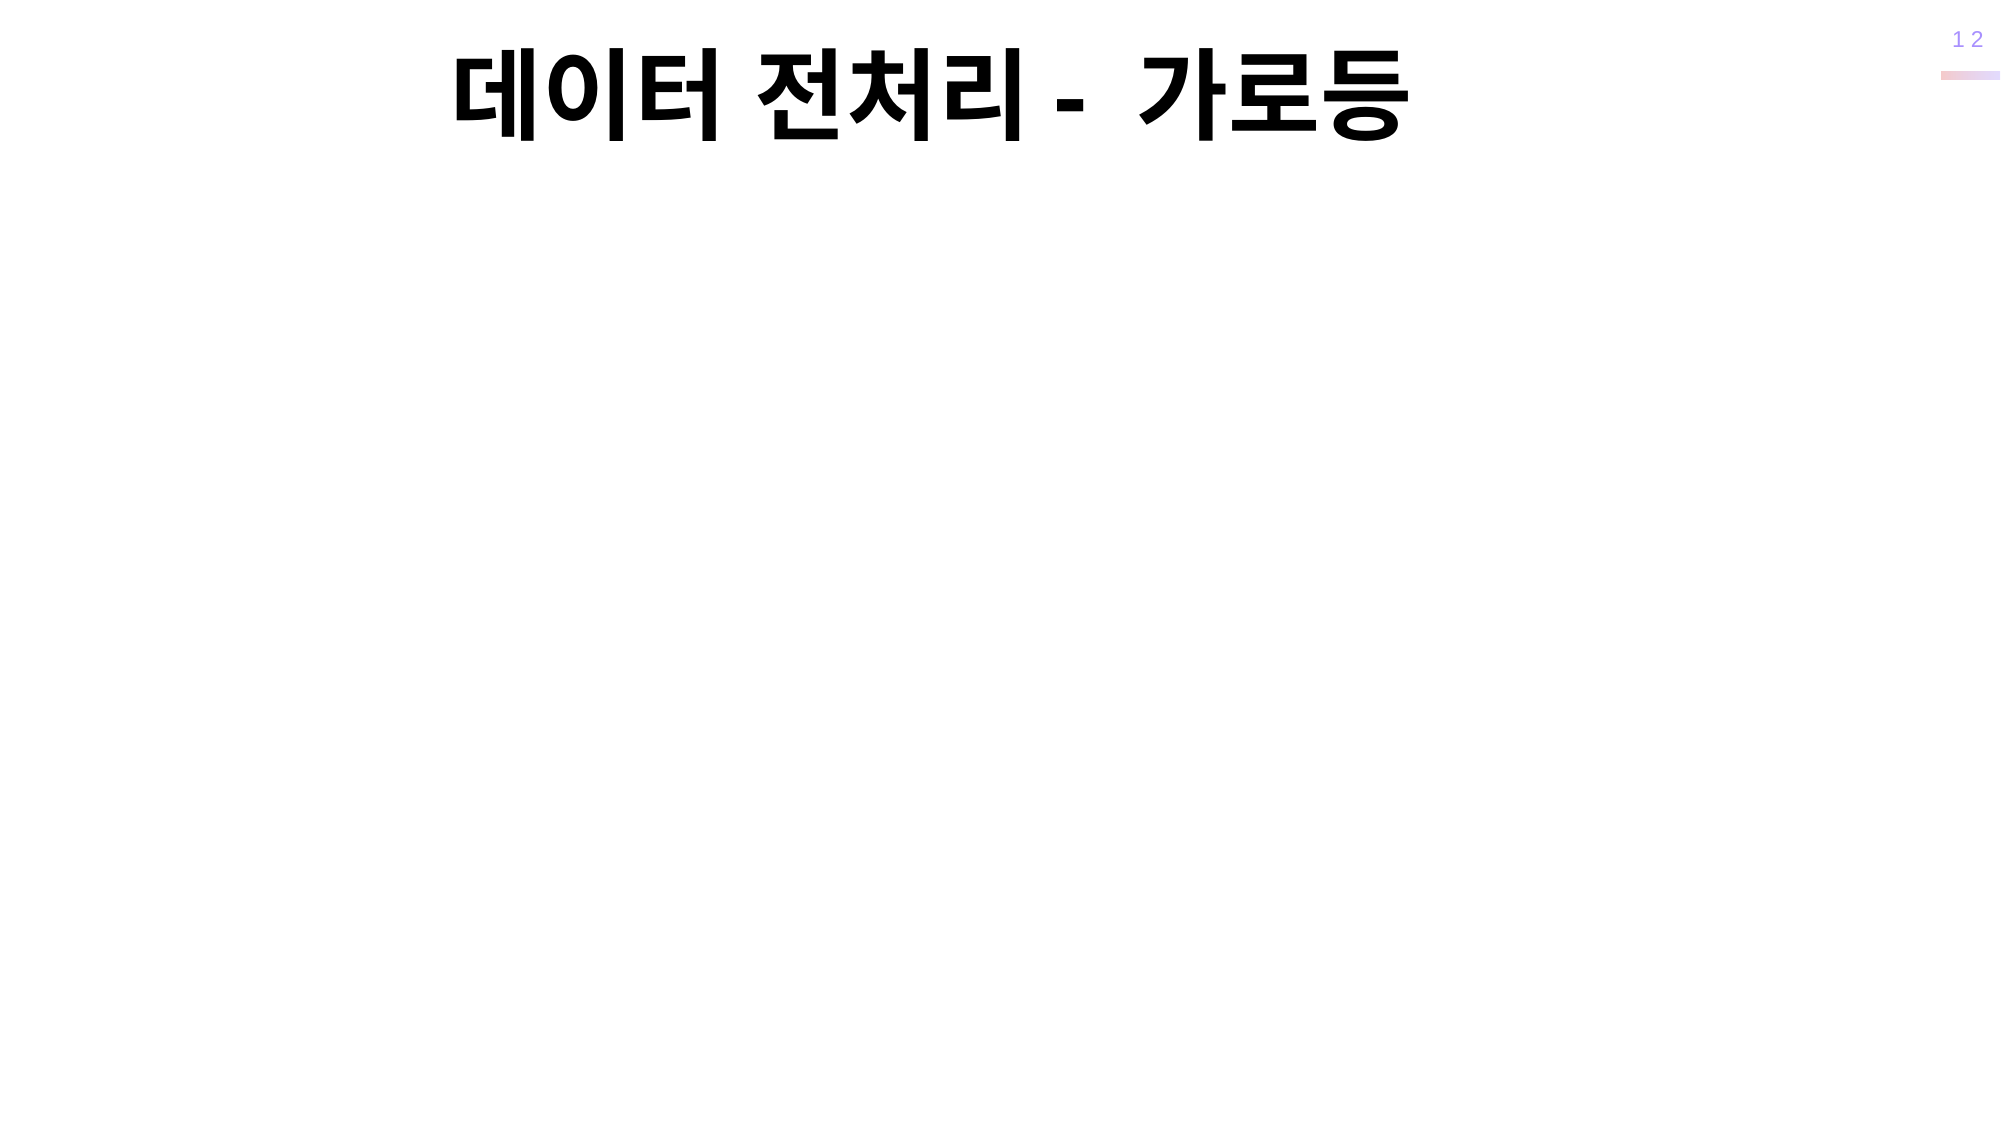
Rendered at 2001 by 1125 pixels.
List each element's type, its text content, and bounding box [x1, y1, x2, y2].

text_box 데이터 전처리- 가로등 [0, 24, 1932, 160]
